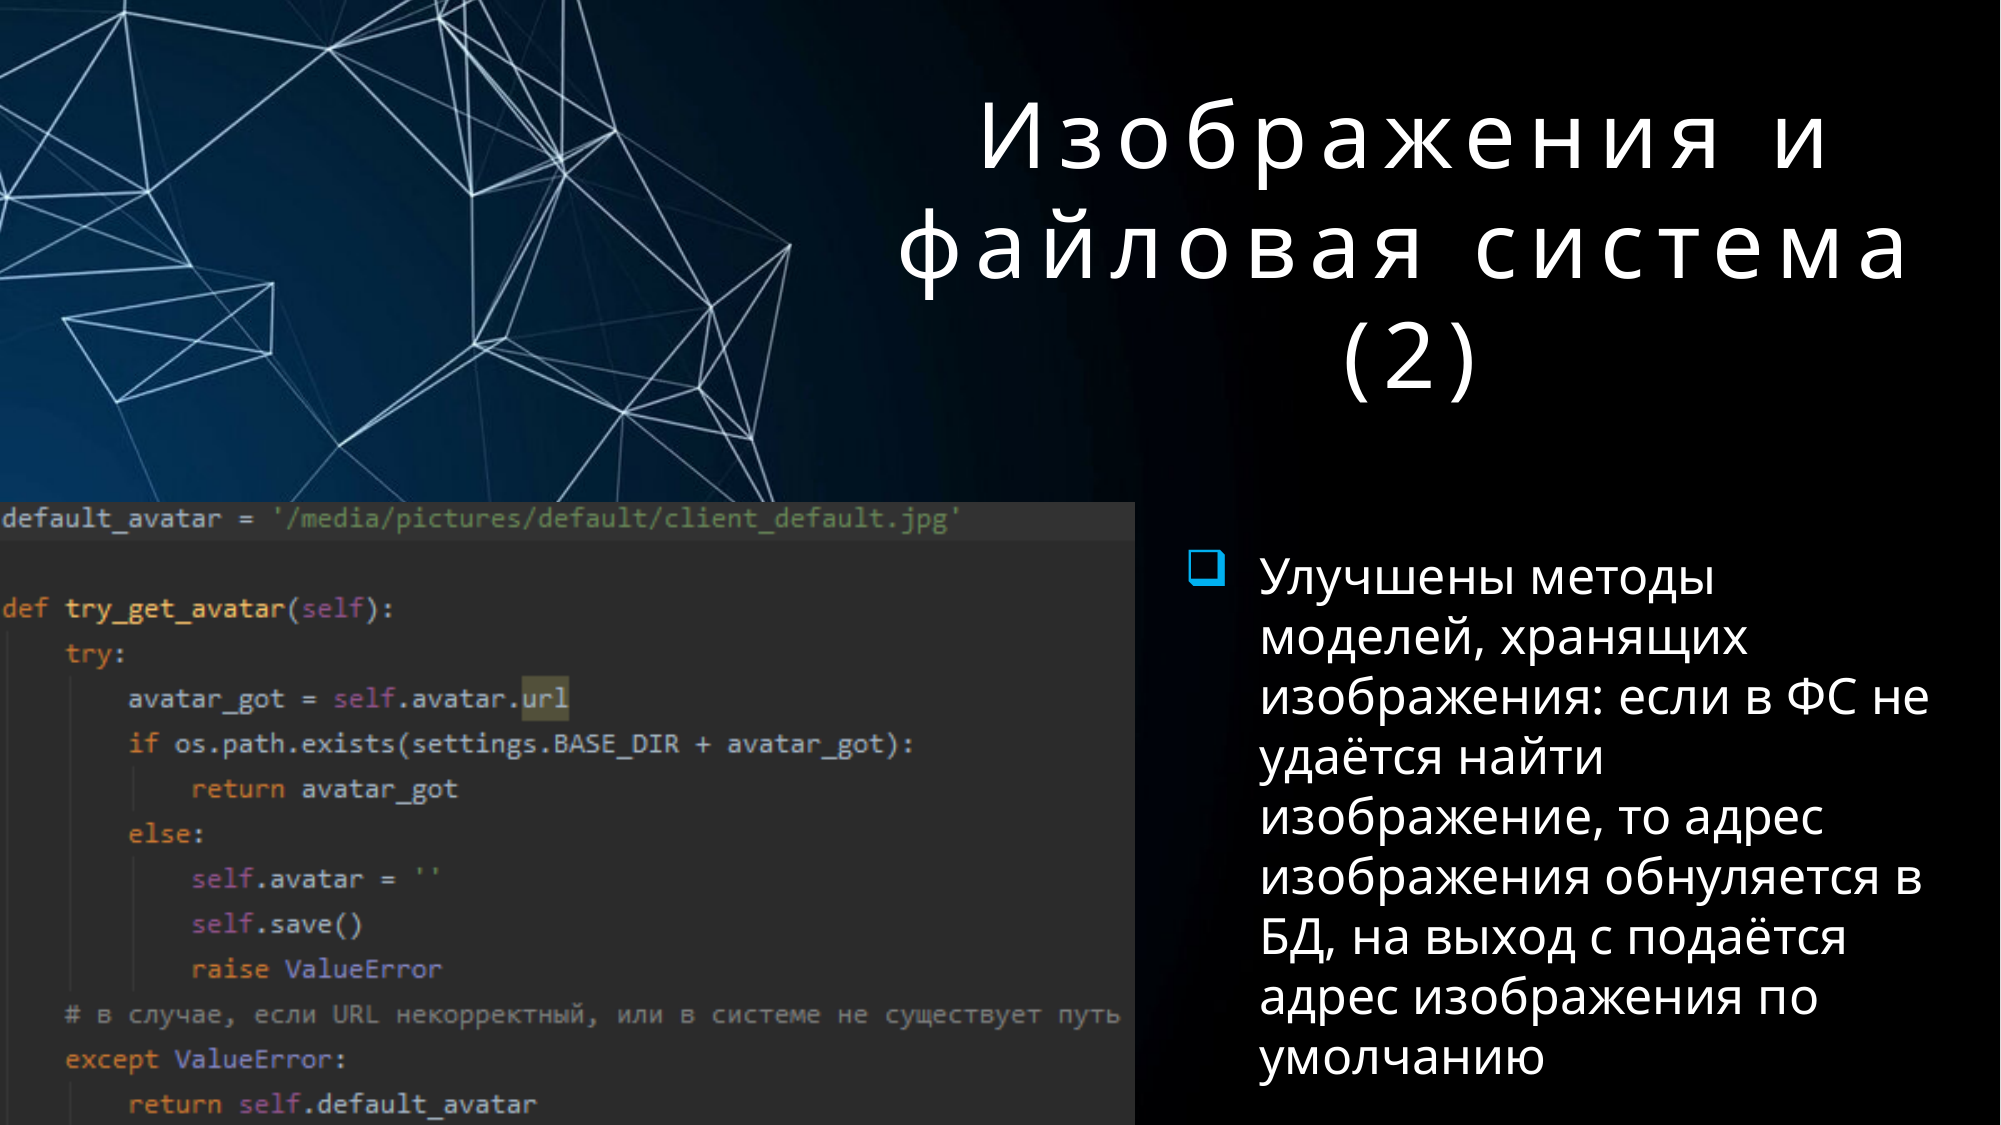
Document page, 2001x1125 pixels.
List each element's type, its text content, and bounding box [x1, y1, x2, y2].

text_box Изображения и файловая система (2) [852, 69, 1967, 404]
text_box Улучшены методы моделей, хранящих изображения: если в ФС не удаётся найти изображение, то адрес изображения обнуляется в БД, на выход с подаётся адрес изображения по умолчанию [1169, 536, 1967, 1091]
picture [0, 0, 2001, 1125]
